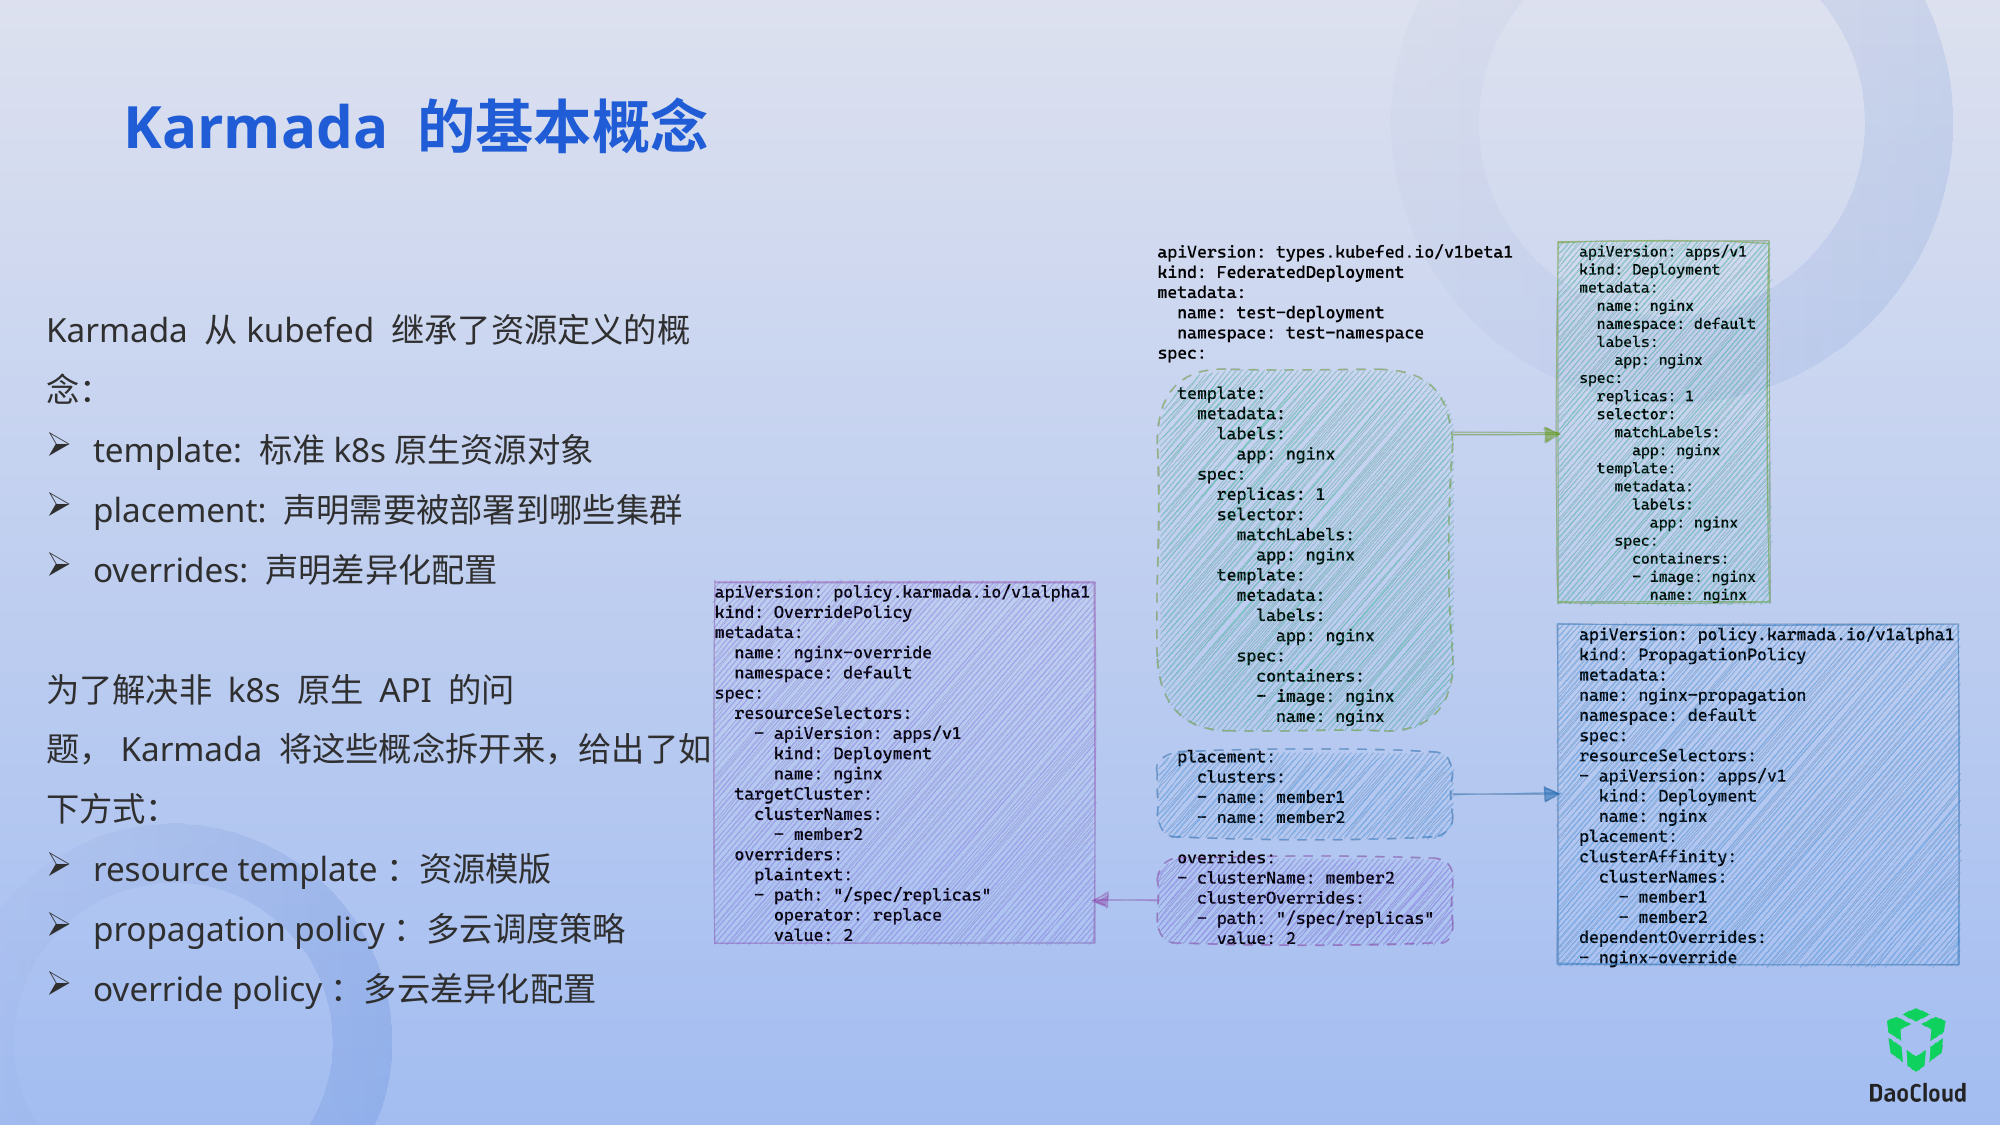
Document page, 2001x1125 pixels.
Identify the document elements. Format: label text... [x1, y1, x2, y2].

text_box Karmada 从kubefed 继承了资源定义的概念： template: 标准k8s原生资源对象 placement: 声明需要被部署到哪些集群 overrides: 声明差异化配置 为了解决非 k8s 原生 API 的问题，Karmada 将这些概念拆开来，给出了如下方式： resource template：资源模版 propagation policy：多云调度策略 override policy：多云差异化配置 [31, 282, 729, 1016]
picture [704, 231, 1969, 978]
slide_number [1452, 1056, 1890, 1092]
picture [1862, 999, 1973, 1111]
title Karmada 的基本概念 [108, 0, 1890, 169]
